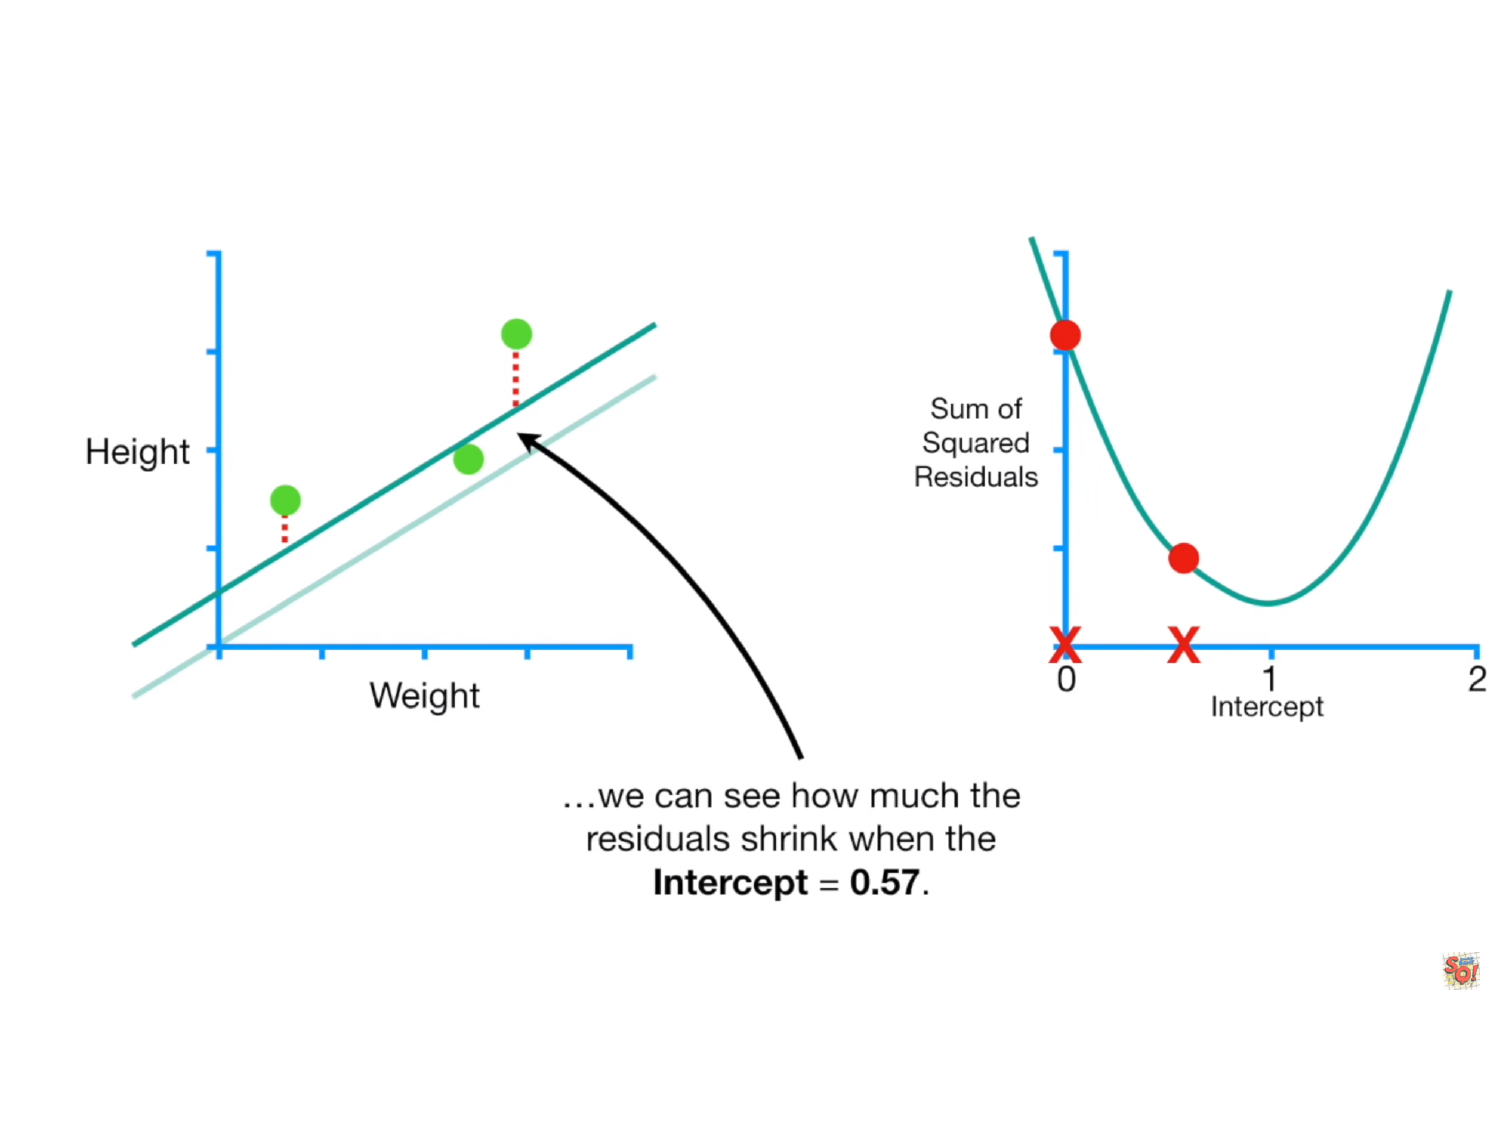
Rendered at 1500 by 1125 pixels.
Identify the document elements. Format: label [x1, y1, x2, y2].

list [51, 195, 1500, 1012]
